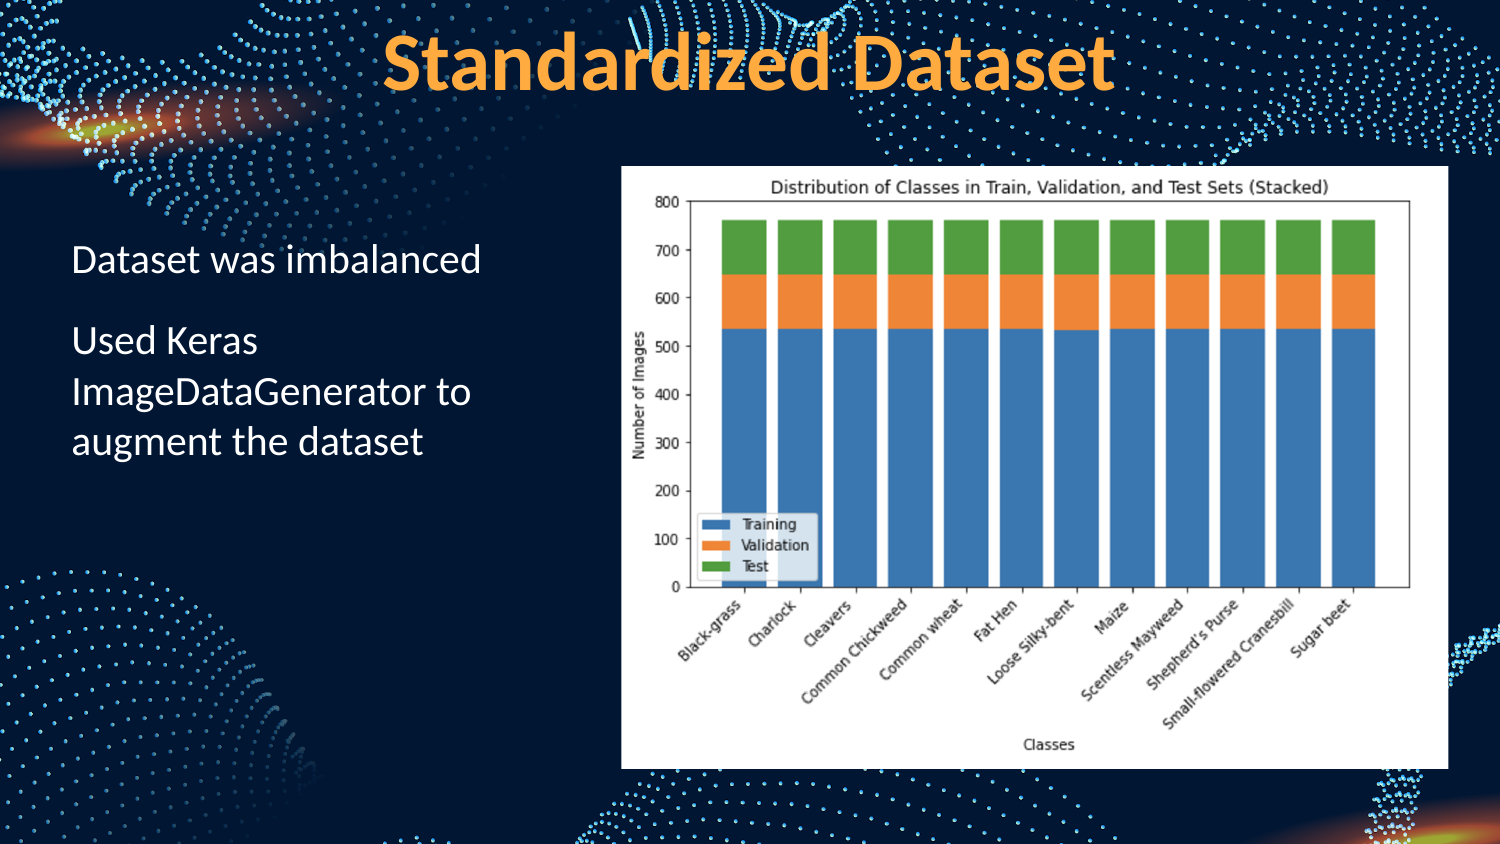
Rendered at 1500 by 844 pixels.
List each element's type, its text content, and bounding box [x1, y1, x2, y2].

text_box Standardized Dataset [122, 0, 1378, 115]
picture [621, 165, 1449, 769]
text_box Dataset was imbalanced Used Keras ImageDataGenerator to augment the dataset [56, 224, 582, 471]
